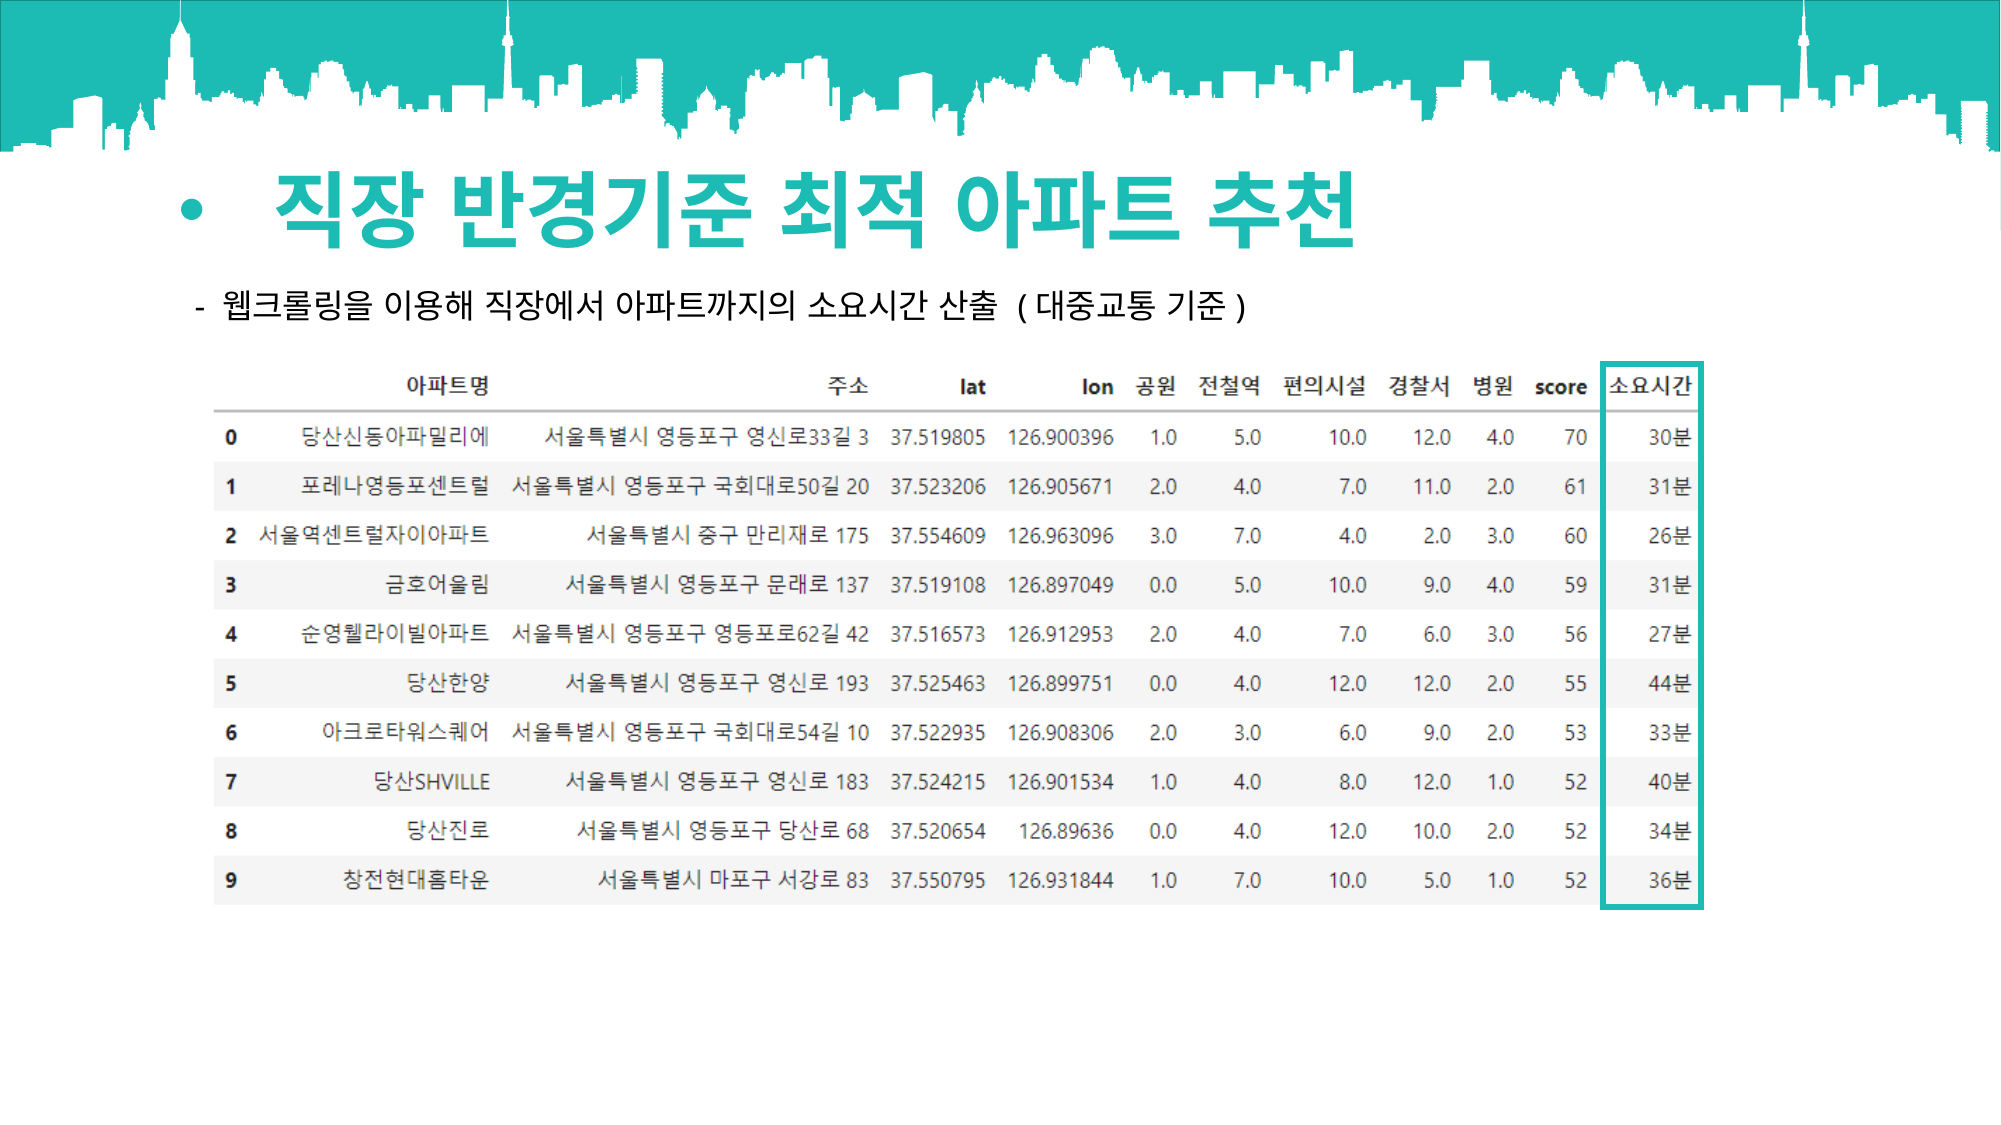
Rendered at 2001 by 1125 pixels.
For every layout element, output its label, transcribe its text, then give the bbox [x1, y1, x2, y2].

text_box • 직장 반경기준 최적 아파트 추천 [133, 150, 1553, 266]
picture [207, 355, 1719, 919]
text_box - 웹크롤링을 이용해 직장에서 아파트까지의 소요시간 산출 (대중교통 기준) [179, 278, 1387, 333]
